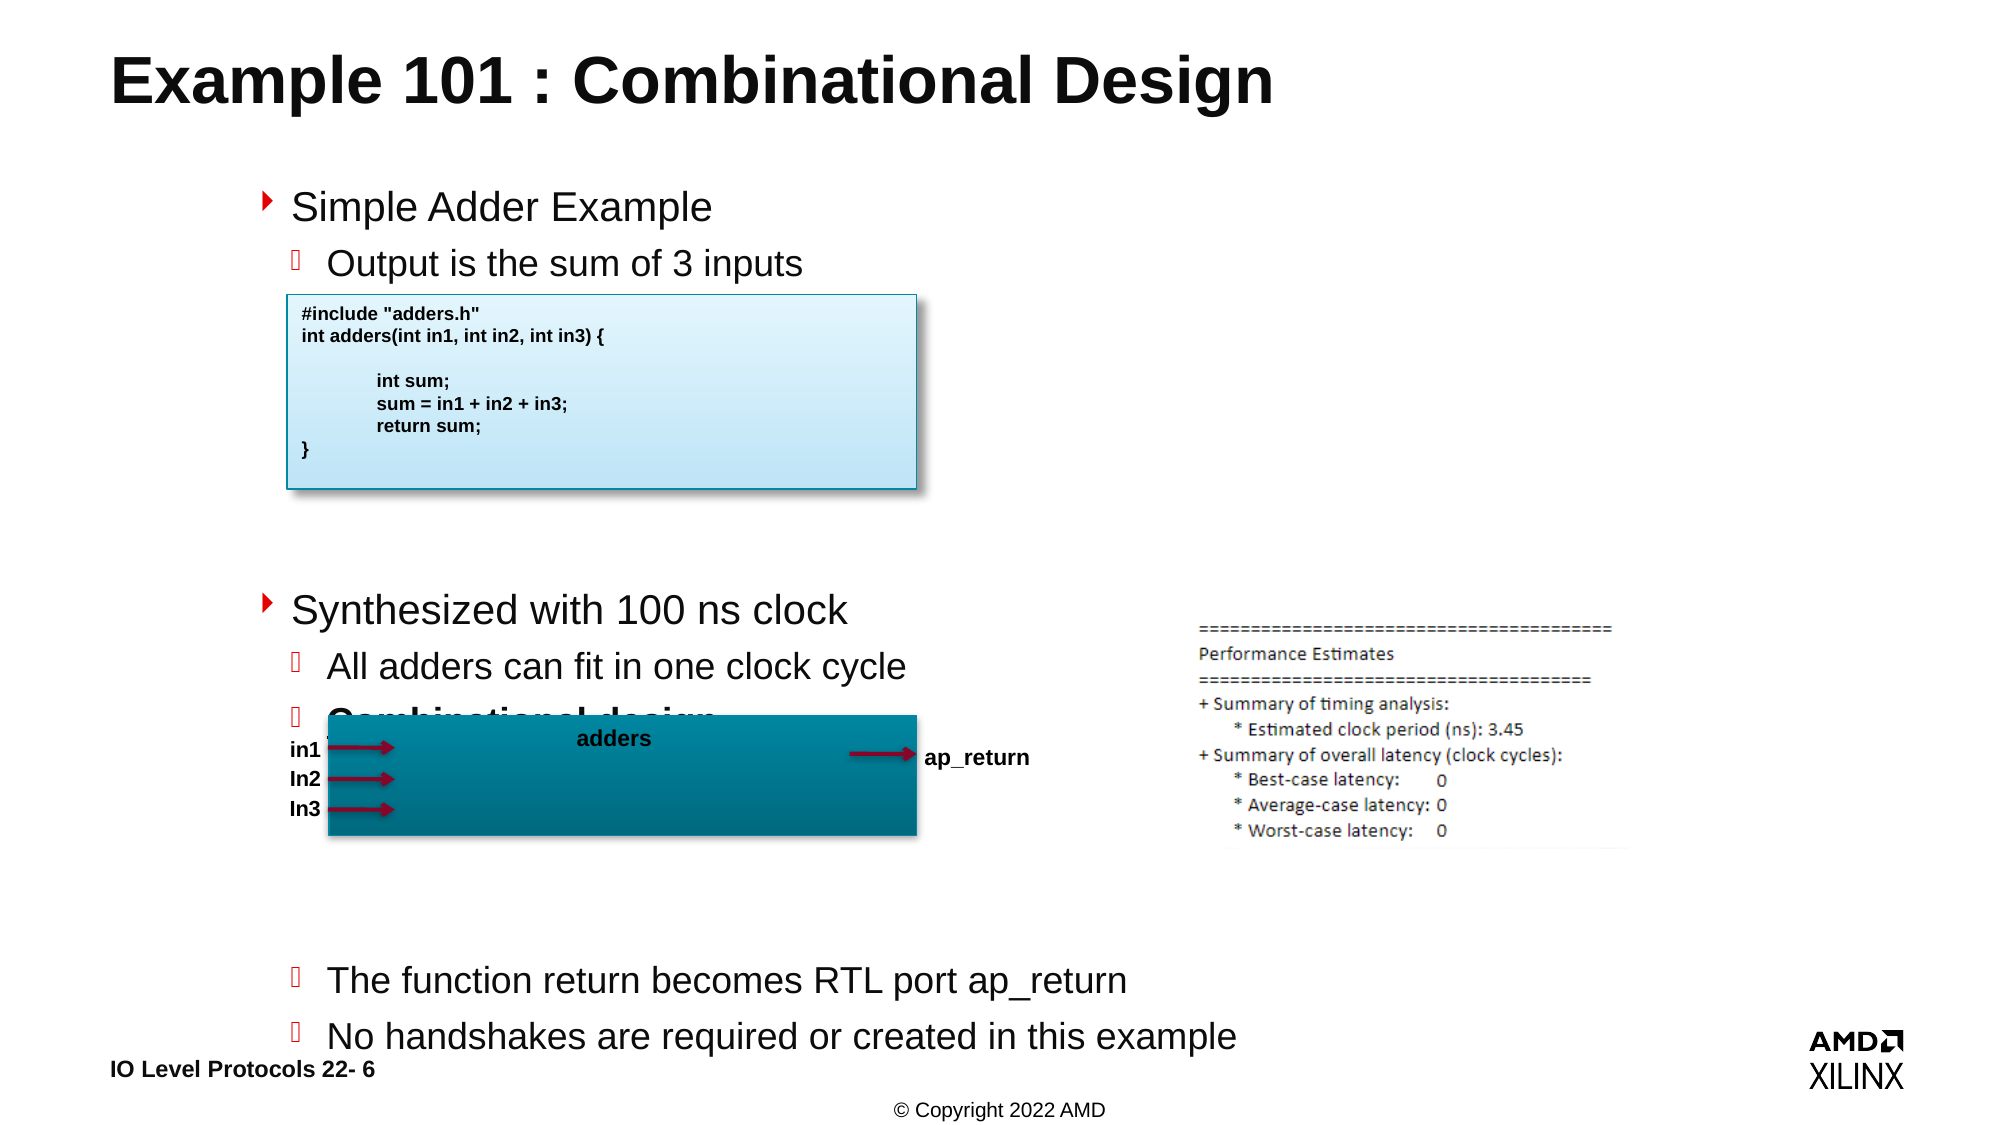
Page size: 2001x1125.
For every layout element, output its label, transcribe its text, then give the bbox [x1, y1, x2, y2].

text_box [328, 715, 917, 836]
picture [1809, 1030, 1904, 1089]
list Simple Adder Example Output is the sum of 3 inputs Synthesized with 100 ns clock All adders can fit in one clock cycle Combinational design The function return becomes RTL port ap_return No handshakes are required or created in this example [237, 172, 1961, 873]
text_box adders [561, 715, 667, 759]
picture [1188, 621, 1628, 849]
text_box In3 [274, 787, 336, 829]
text_box In2 [274, 757, 336, 787]
text_box #include "adders.h" int adders(int in1, int in2, int in3) { int sum; sum = in1 + in2 + in3; return sum; } [286, 294, 917, 490]
text_box in1 [274, 728, 336, 757]
text_box ap_return [909, 734, 1046, 778]
slide_number IO Level Protocols 22- 6 [95, 1037, 471, 1098]
title Example 101 : Combinational Design [95, 38, 1905, 199]
